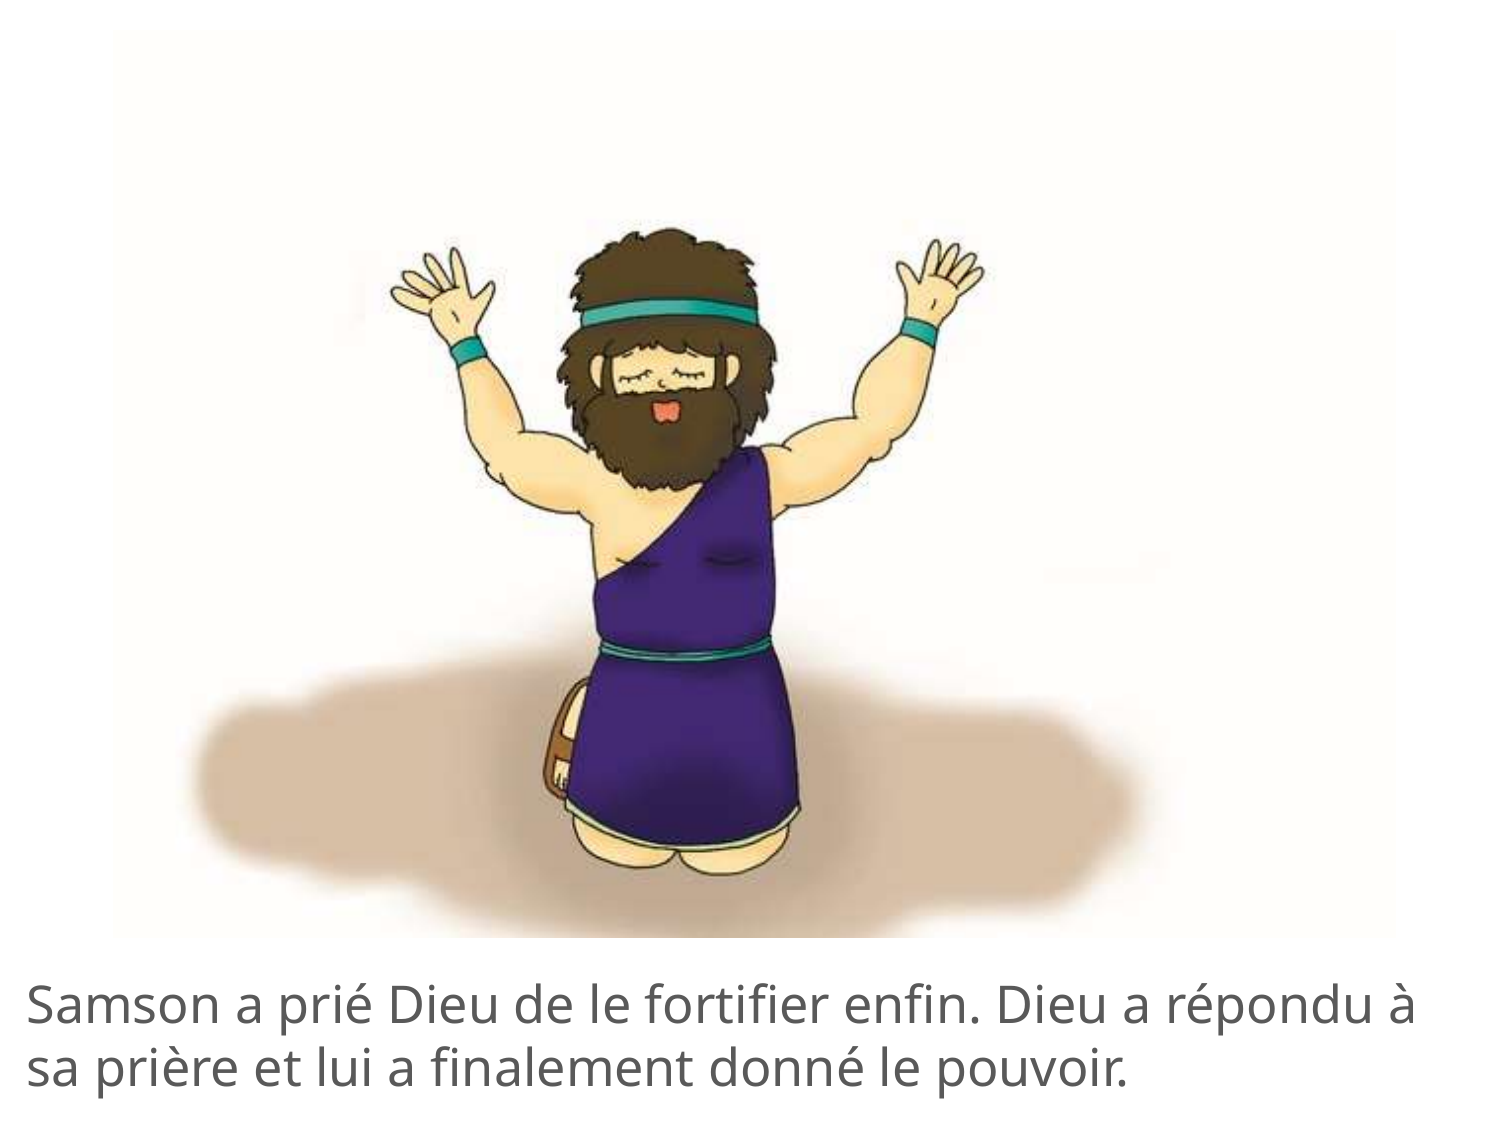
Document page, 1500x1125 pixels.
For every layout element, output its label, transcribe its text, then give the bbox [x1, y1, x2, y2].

text_box Samson a prié Dieu de le fortifier enfin. Dieu a répondu à sa prière et lui a finalement donné le pouvoir. [11, 964, 1498, 1104]
picture [113, 30, 1396, 938]
